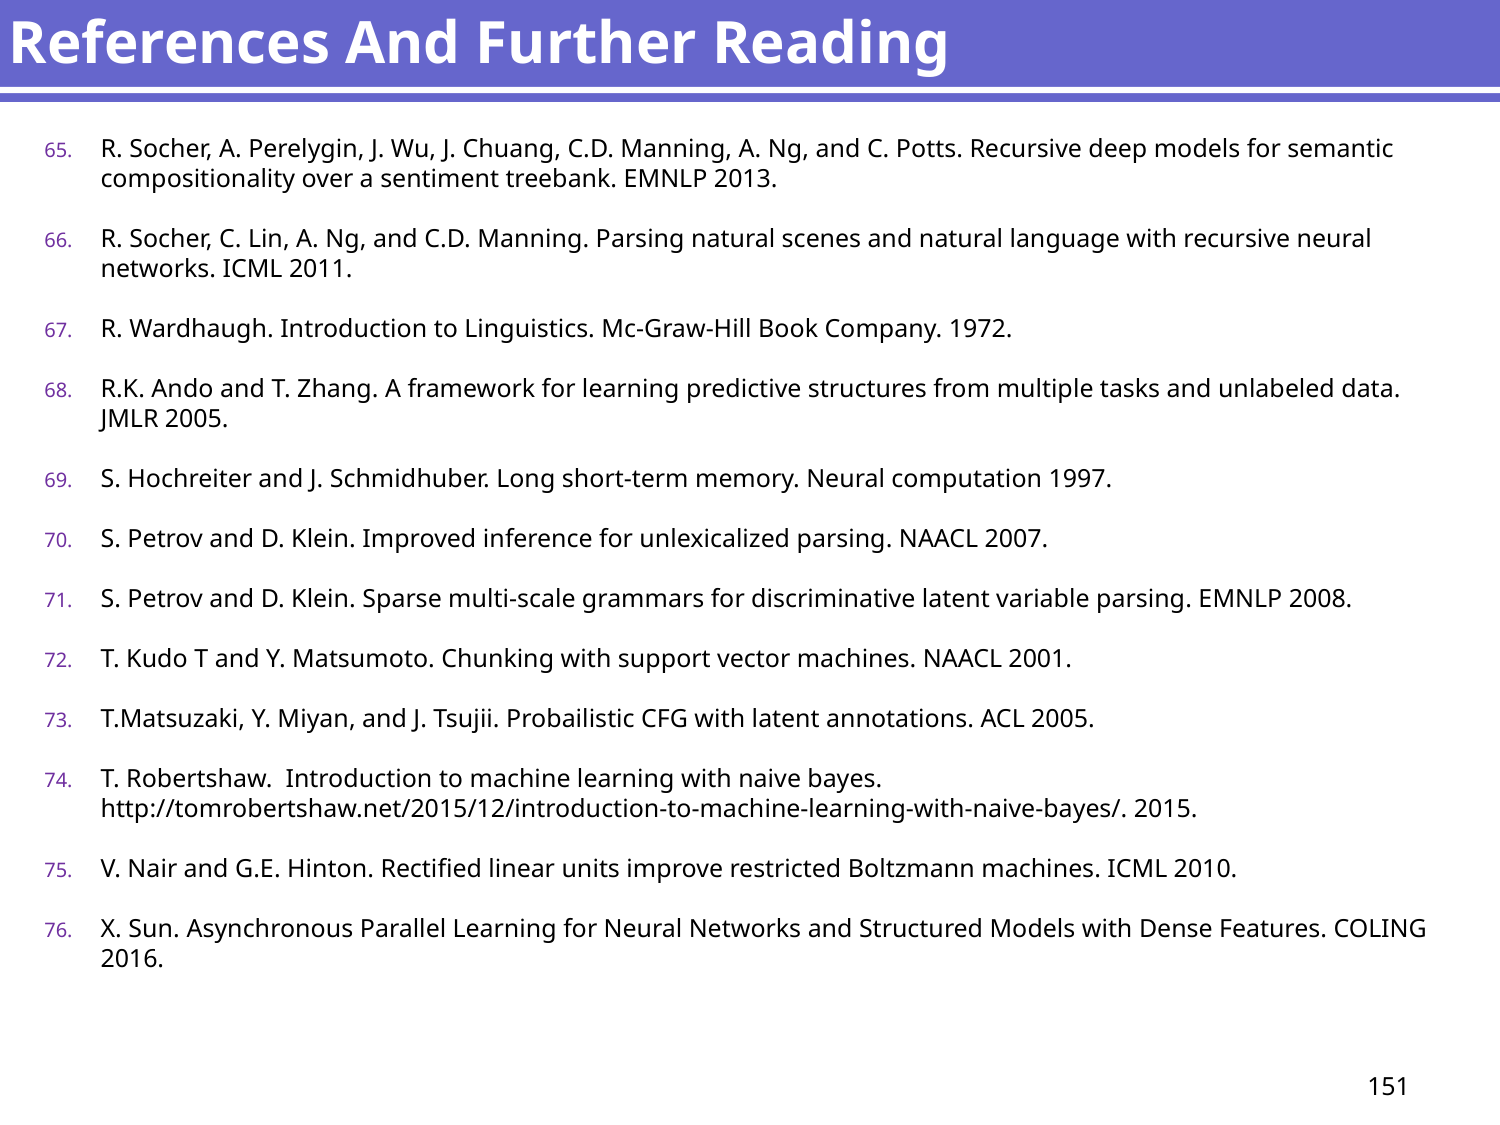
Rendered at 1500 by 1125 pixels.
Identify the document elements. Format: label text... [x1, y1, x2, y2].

slide_number 151 [1293, 1058, 1425, 1112]
title References And Further Reading [0, 7, 1309, 73]
list R. Socher, A. Perelygin, J. Wu, J. Chuang, C.D. Manning, A. Ng, and C. Potts. Recursive deep models for semantic compositionality over a sentiment treebank. EMNLP 2013. R. Socher, C. Lin, A. Ng, and C.D. Manning. Parsing natural scenes and natural language with recursive neural networks. ICML 2011. R. Wardhaugh. Introduction to Linguistics. Mc-Graw-Hill Book Company. 1972. R.K. Ando and T. Zhang. A framework for learning predictive structures from multiple tasks and unlabeled data. JMLR 2005. S. Hochreiter and J. Schmidhuber. Long short-term memory. Neural computation 1997. S. Petrov and D. Klein. Improved inference for unlexicalized parsing. NAACL 2007. S. Petrov and D. Klein. Sparse multi-scale grammars for discriminative latent variable parsing. EMNLP 2008. T. Kudo T and Y. Matsumoto. Chunking with support vector machines. NAACL 2001. T.Matsuzaki, Y. Miyan, and J. Tsujii. Probailistic CFG with latent annotations. ACL 2005. T. Robertshaw. Introduction to machine learning with naive bayes. http://tomrobertshaw.net/2015/12/introduction-to-machine-learning-with-naive-bayes/. 2015. V. Nair and G.E. Hinton. Rectified linear units improve restricted Boltzmann machines. ICML 2010. X. Sun. Asynchronous Parallel Learning for Neural Networks and Structured Models with Dense Features. COLING 2016. [29, 125, 1447, 1047]
